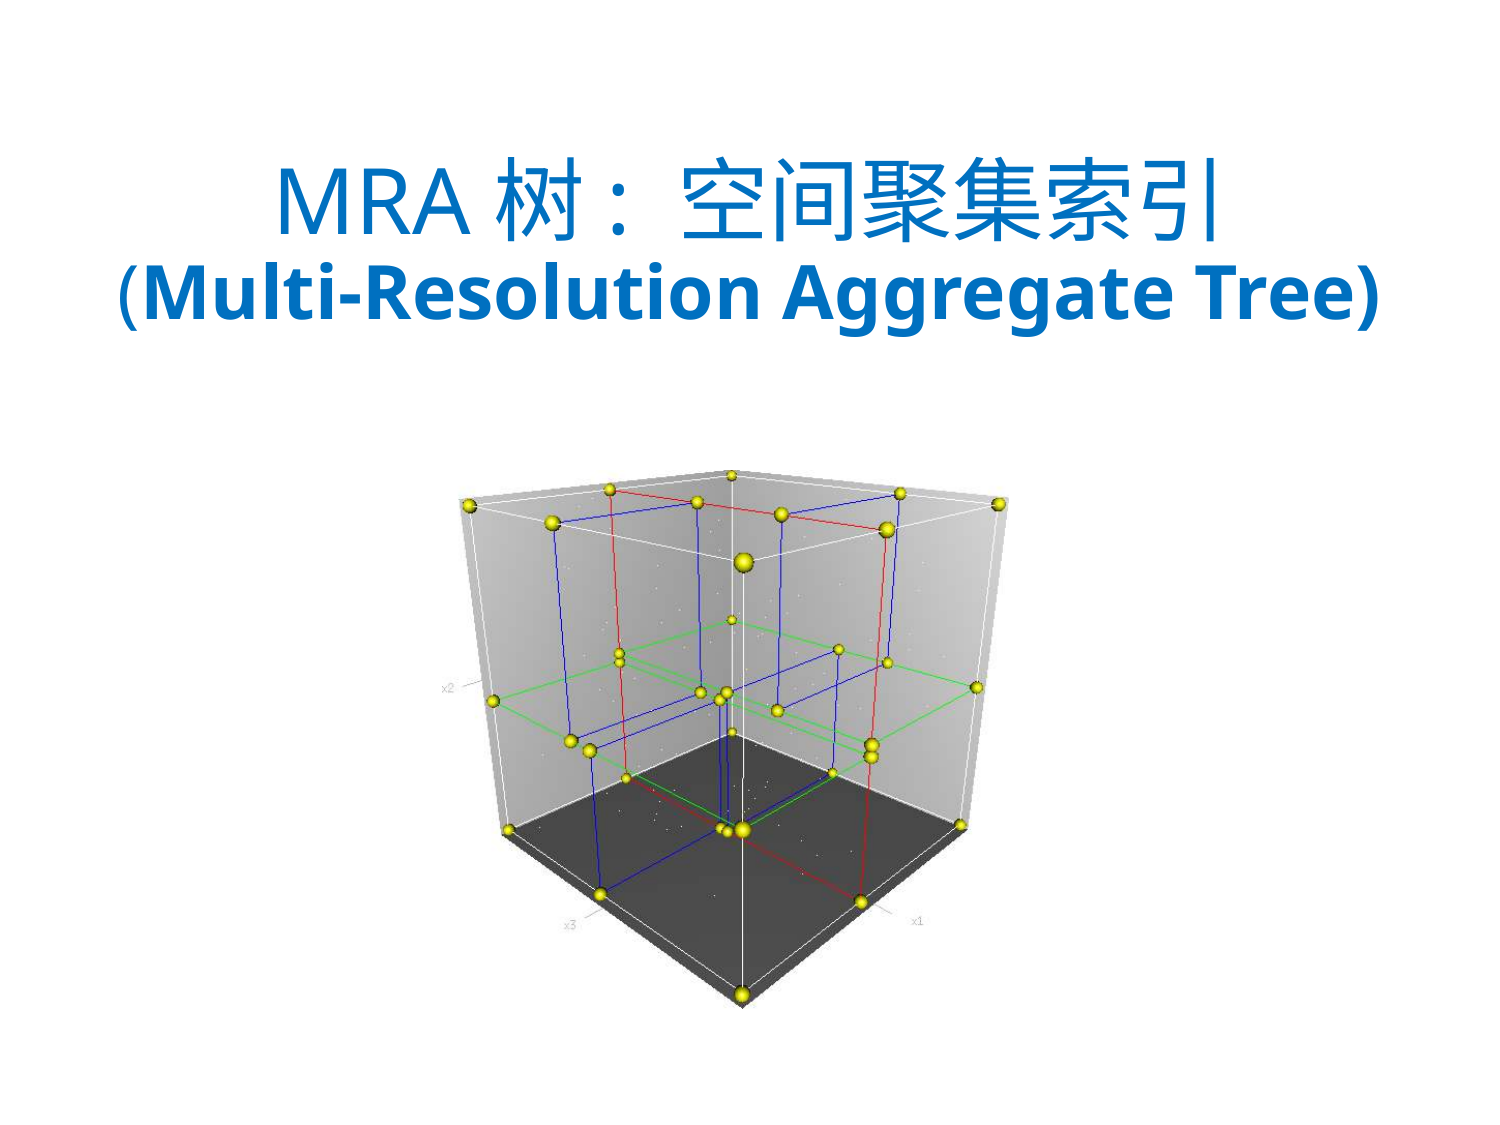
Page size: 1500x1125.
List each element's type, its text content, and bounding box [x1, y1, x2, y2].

picture [442, 470, 1009, 1009]
title MRA树: 空间聚集索引 (Multi‐Resolution Aggregate Tree) [0, 54, 1500, 436]
